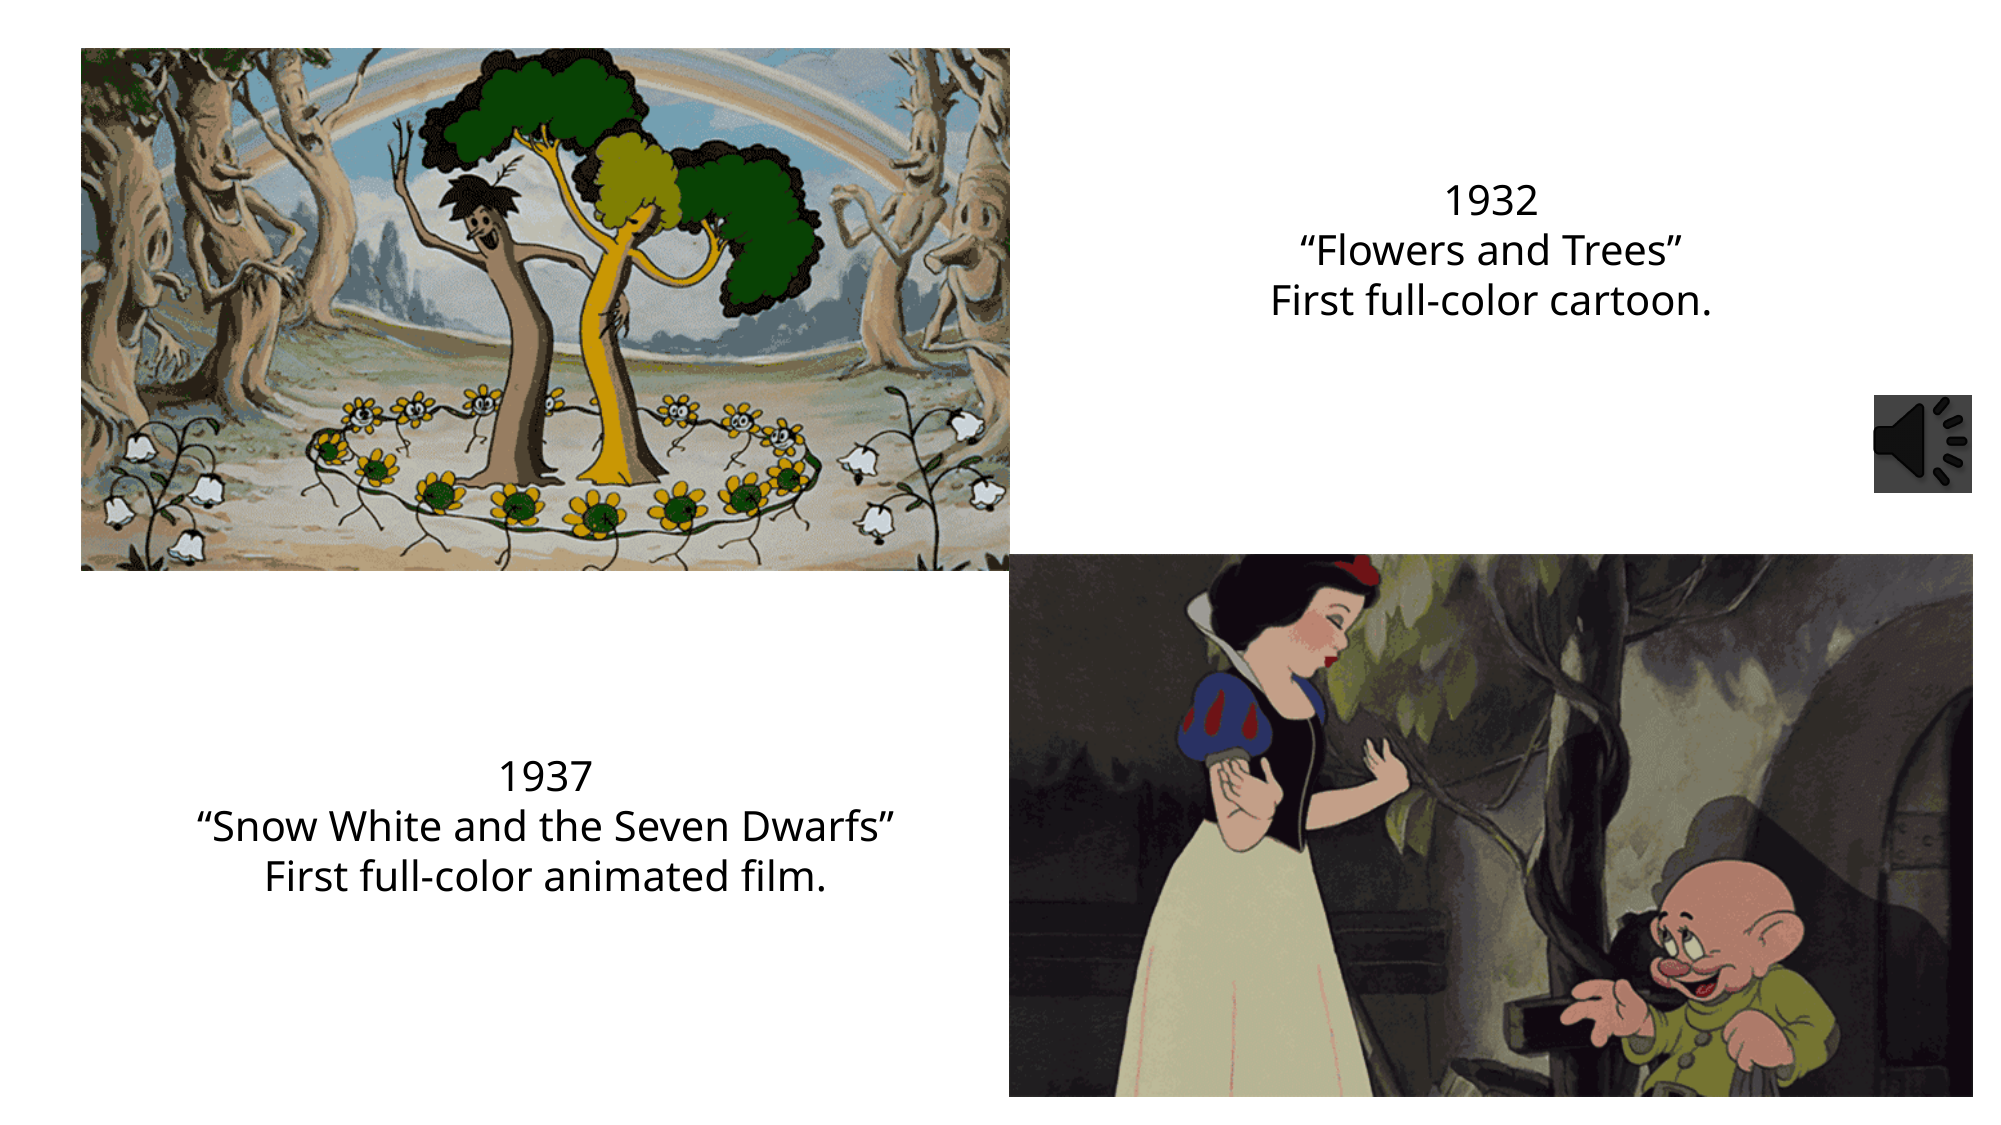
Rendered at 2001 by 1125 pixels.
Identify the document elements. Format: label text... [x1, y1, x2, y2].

text_box 1937 “Snow White and the Seven Dwarfs” First full-color animated film. [174, 742, 917, 908]
text_box 1932 “Flowers and Trees” First full-color cartoon. [1120, 166, 1863, 332]
picture [81, 48, 1973, 1097]
picture [1872, 393, 1973, 494]
